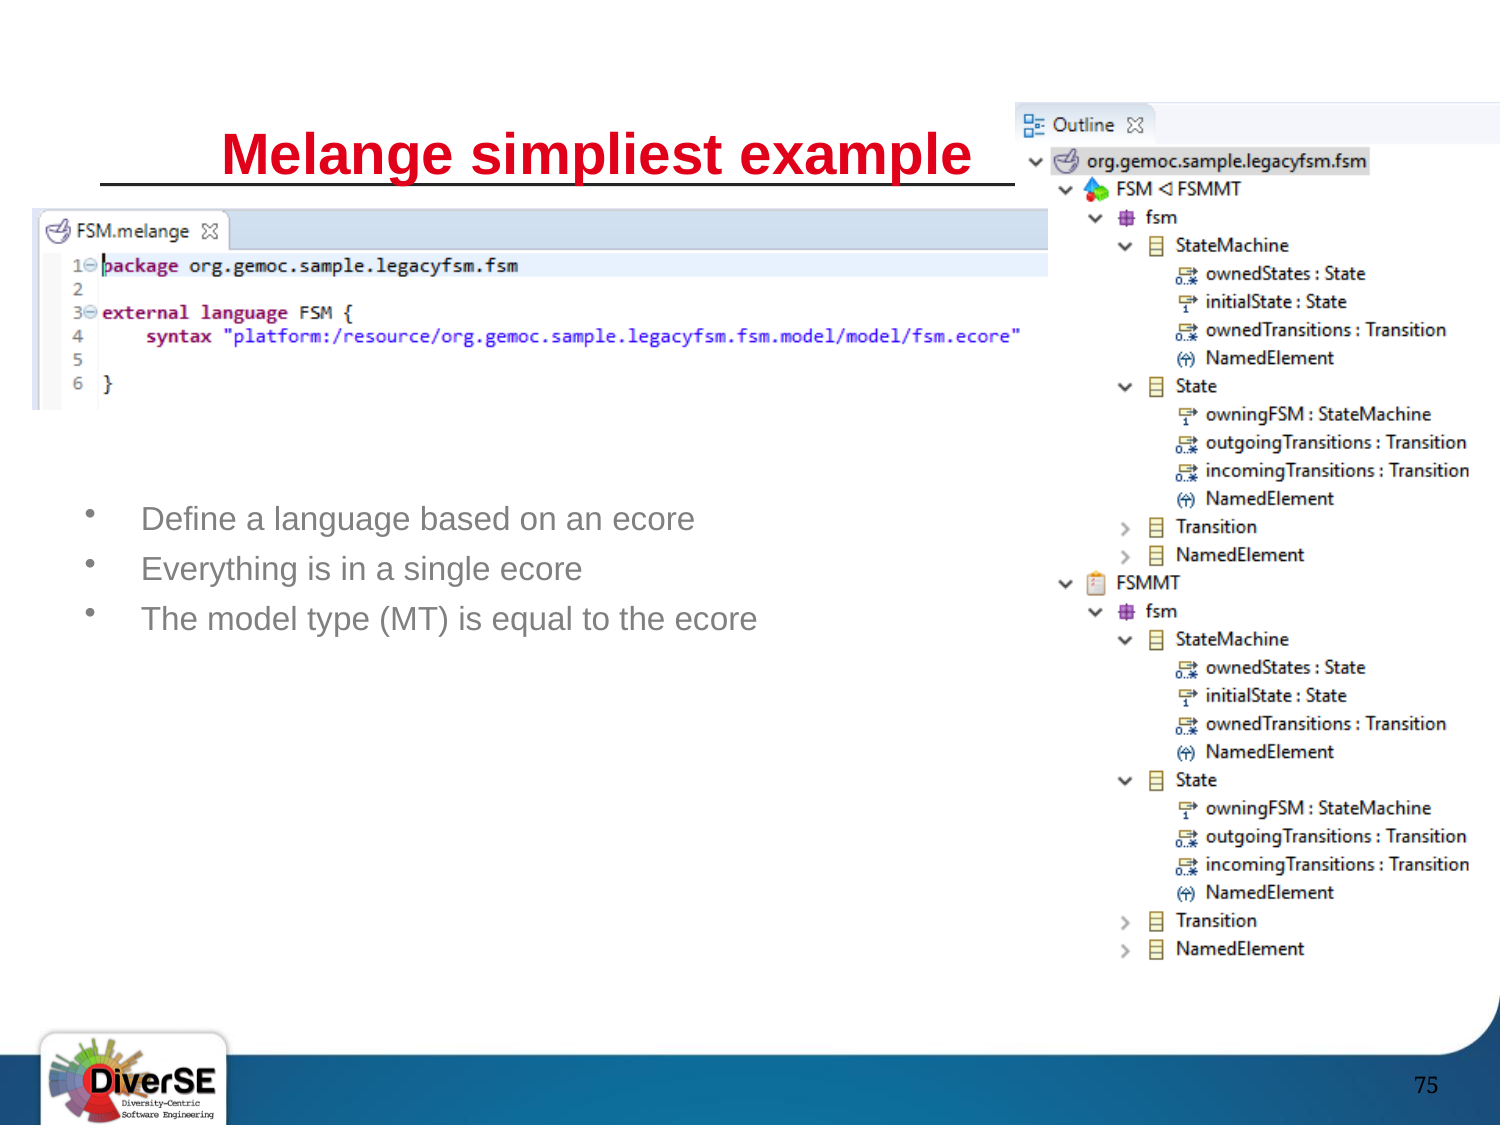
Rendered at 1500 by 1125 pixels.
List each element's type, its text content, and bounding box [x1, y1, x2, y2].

list Define a language based on an ecore Everything is in a single ecore The model type (MT) is equal to the ecore [69, 479, 1010, 966]
picture [0, 101, 1500, 1125]
slide_number 75 [1413, 1064, 1500, 1110]
title Melange simpliest example [221, 57, 1459, 206]
